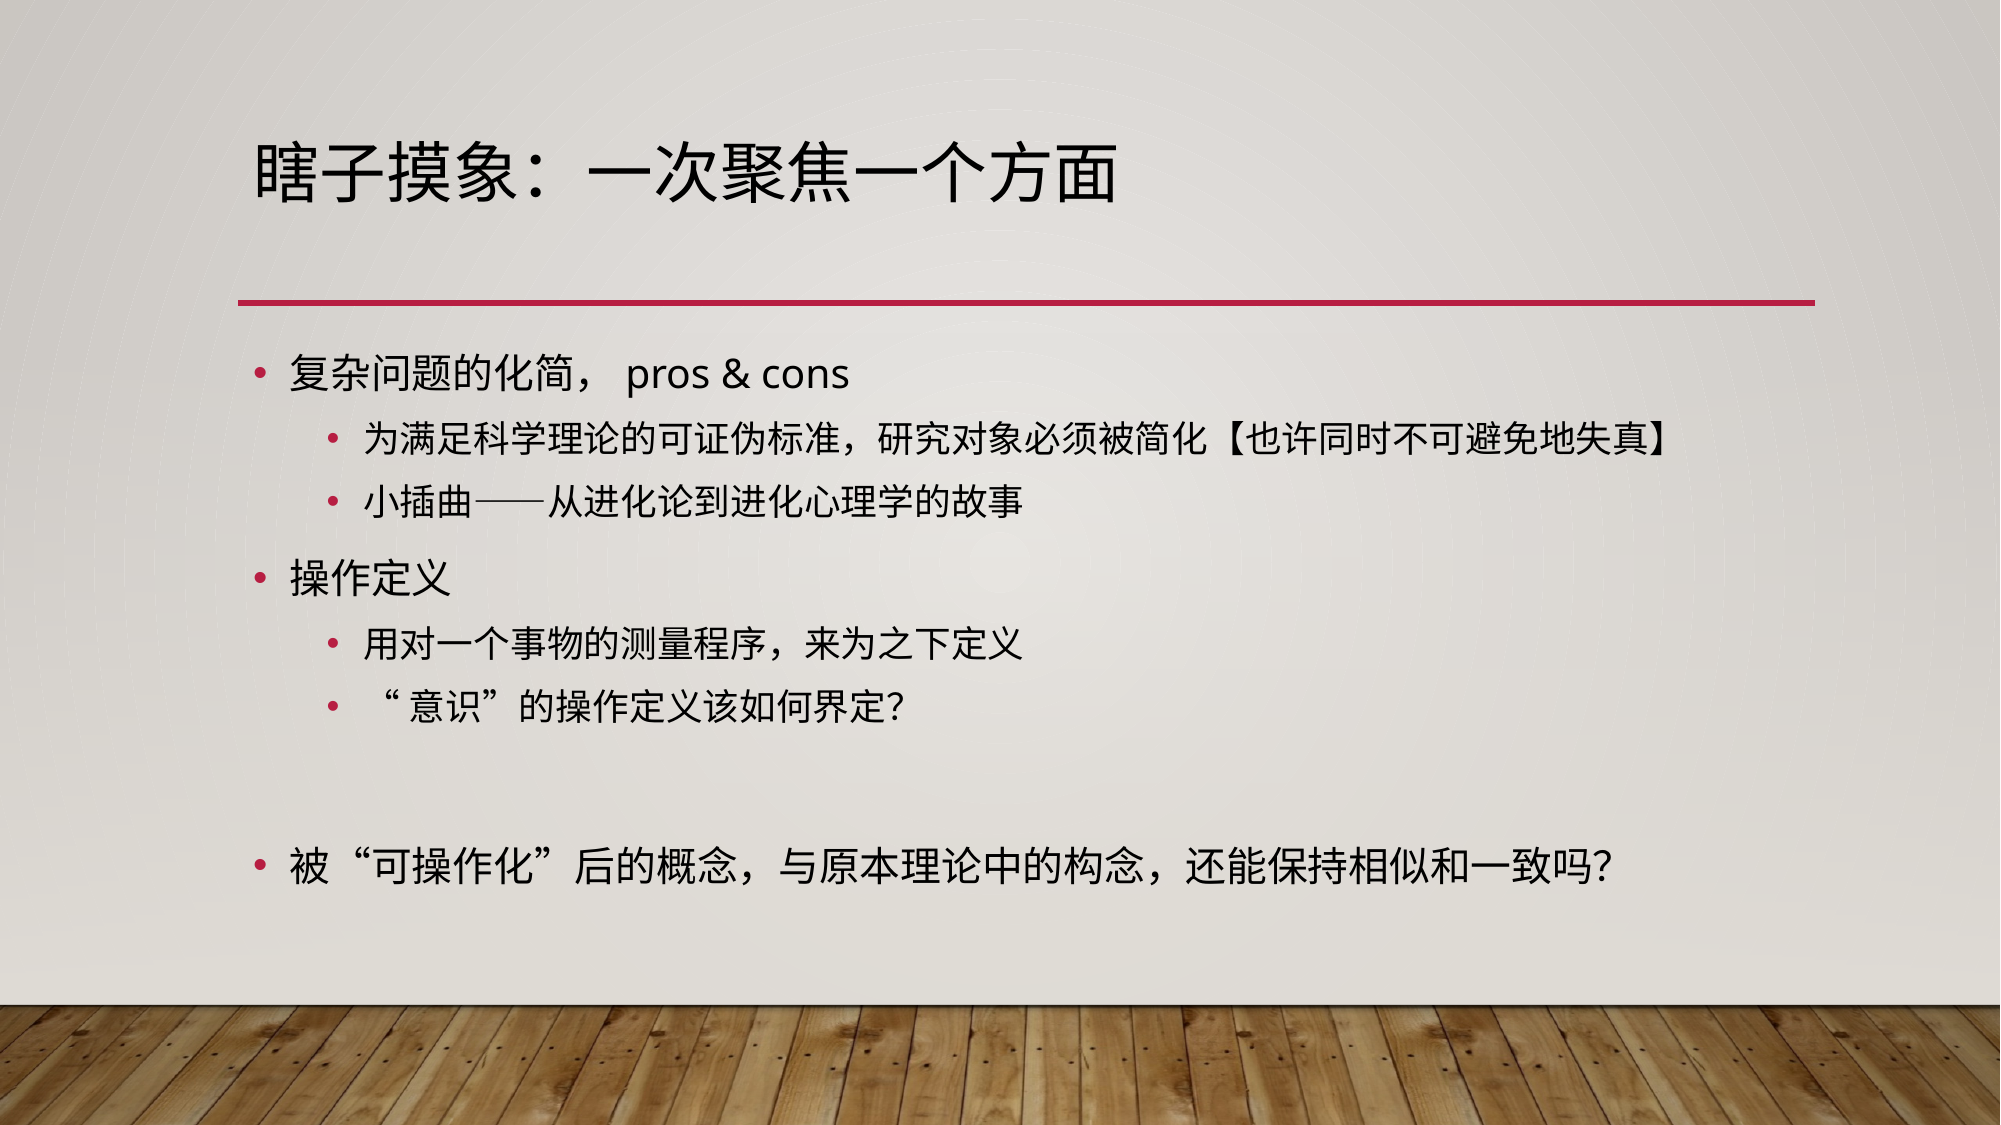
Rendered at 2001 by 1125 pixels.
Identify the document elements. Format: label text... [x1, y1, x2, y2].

title 瞎子摸象：一次聚焦一个方面 [238, 131, 1814, 305]
picture [0, 1005, 2000, 1125]
list 复杂问题的化简，pros & cons 为满足科学理论的可证伪标准，研究对象必须被简化【也许同时不可避免地失真】 小插曲——从进化论到进化心理学的故事 操作定义 用对一个事物的测量程序，来为之下定义 “意识”的操作定义该如何界定？ 被“可操作化”后的概念，与原本理论中的构念，还能保持相似和一致吗？ [238, 330, 1814, 897]
